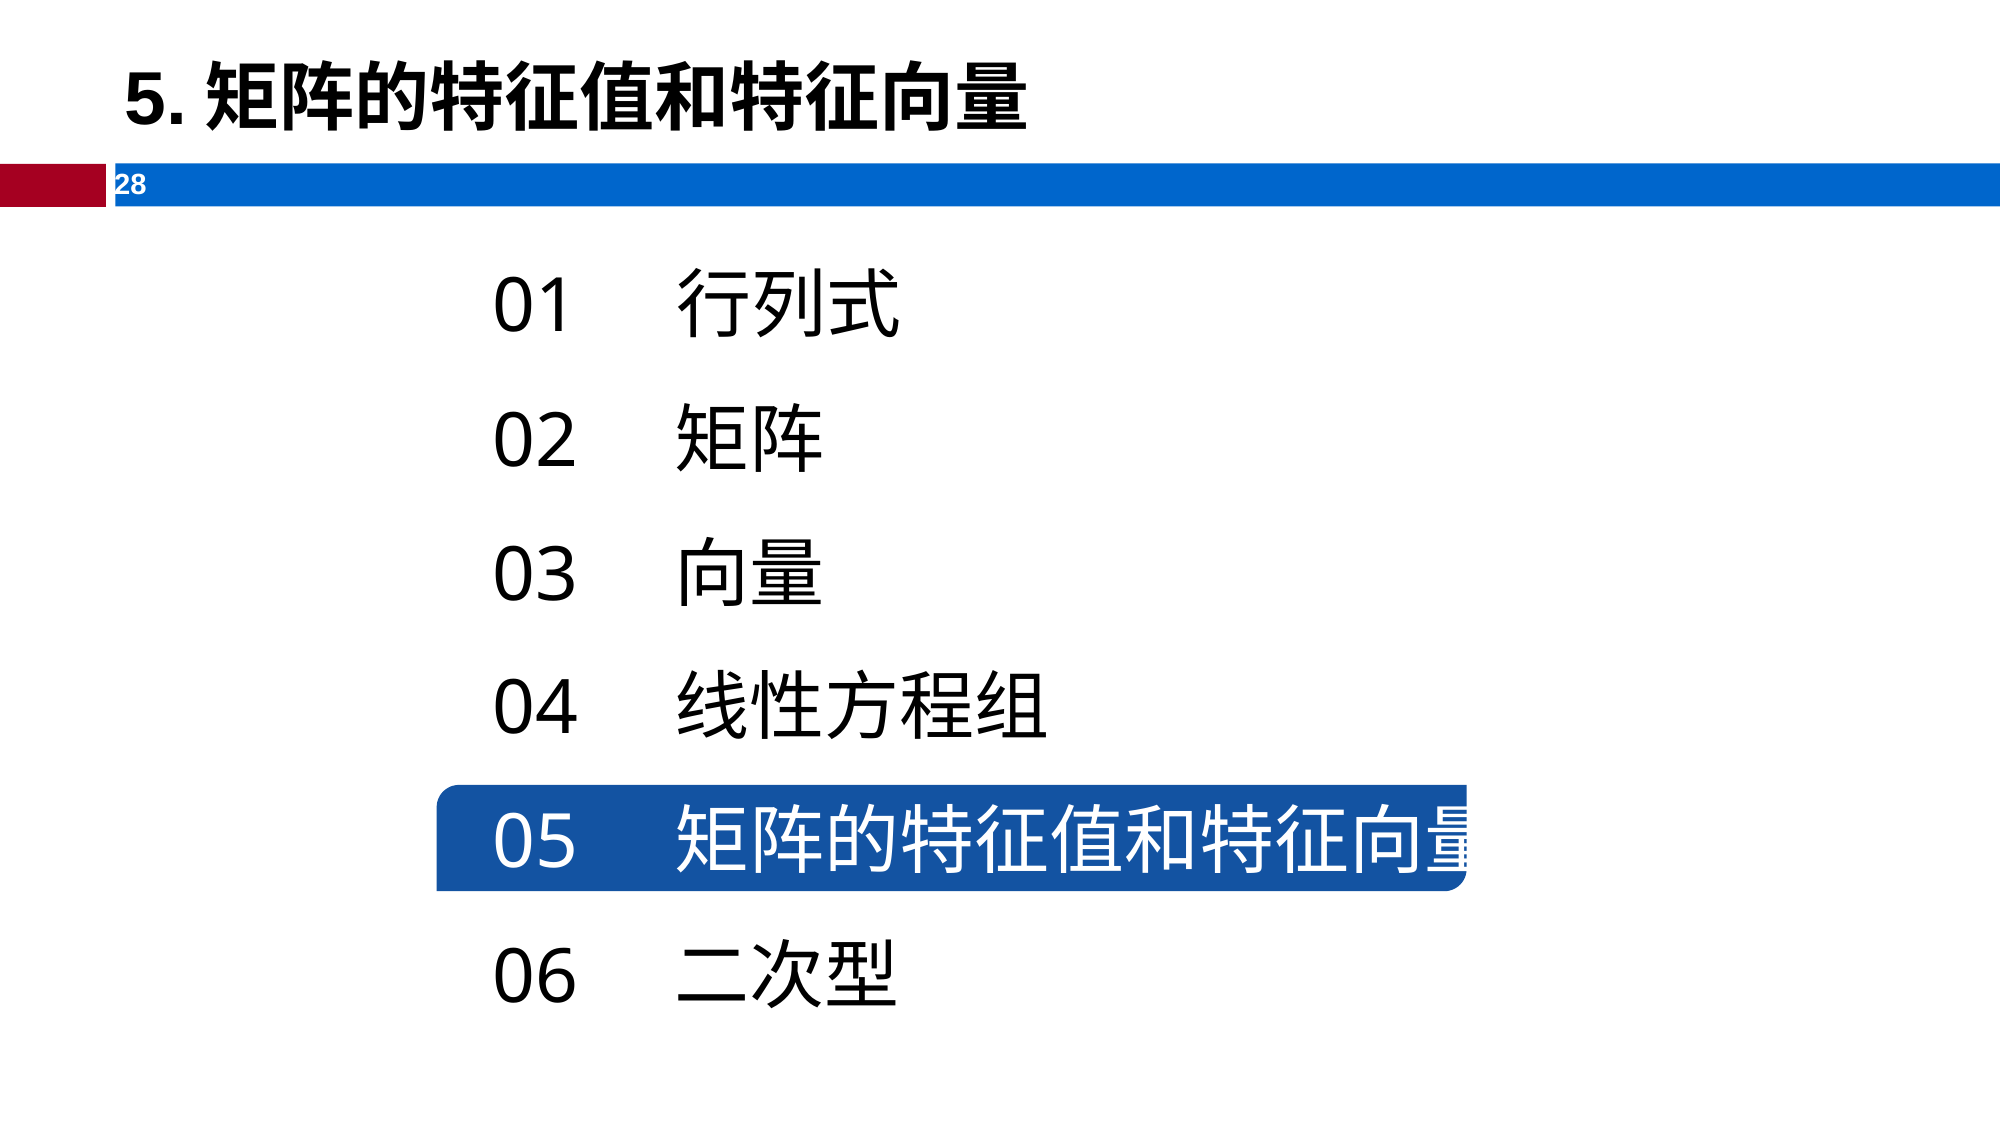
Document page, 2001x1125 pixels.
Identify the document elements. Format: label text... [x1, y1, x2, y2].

text_box 06 二次型 [492, 927, 1526, 1018]
text_box 02 矩阵 [492, 391, 1325, 482]
text_box 01 行列式 [492, 247, 1508, 348]
text_box 05 矩阵的特征值和特征向量 [492, 792, 1526, 883]
text_box [434, 782, 1469, 894]
title 5.矩阵的特征值和特征向量 [109, 38, 1080, 150]
text_box 04 线性方程组 [492, 658, 1526, 749]
text_box 03 向量 [492, 525, 1526, 616]
